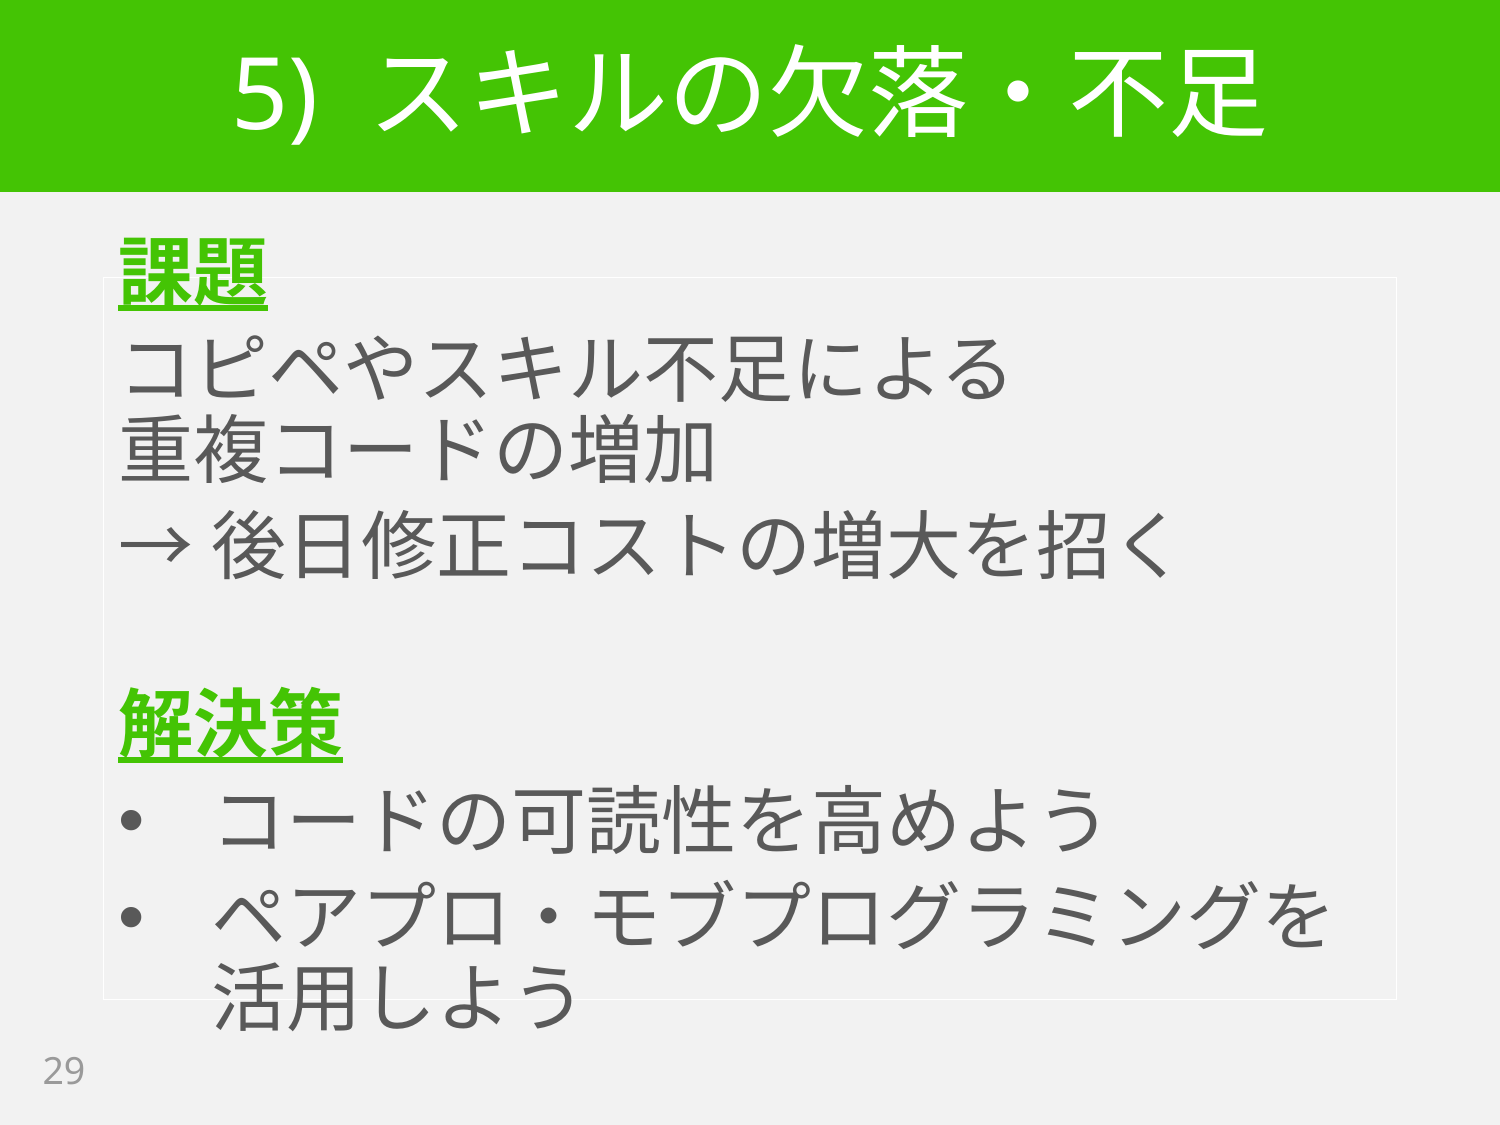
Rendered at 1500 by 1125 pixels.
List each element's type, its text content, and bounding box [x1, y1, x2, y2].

list 課題 コピペやスキル不足による 重複コードの増加 →後日修正コストの増大を招く 解決策 コードの可読性を高めよう ペアプロ・モブプログラミングを 活用しよう [103, 277, 1397, 1000]
slide_number 29 [27, 1042, 146, 1102]
title 5) スキルの欠落・不足 [0, 53, 1500, 140]
